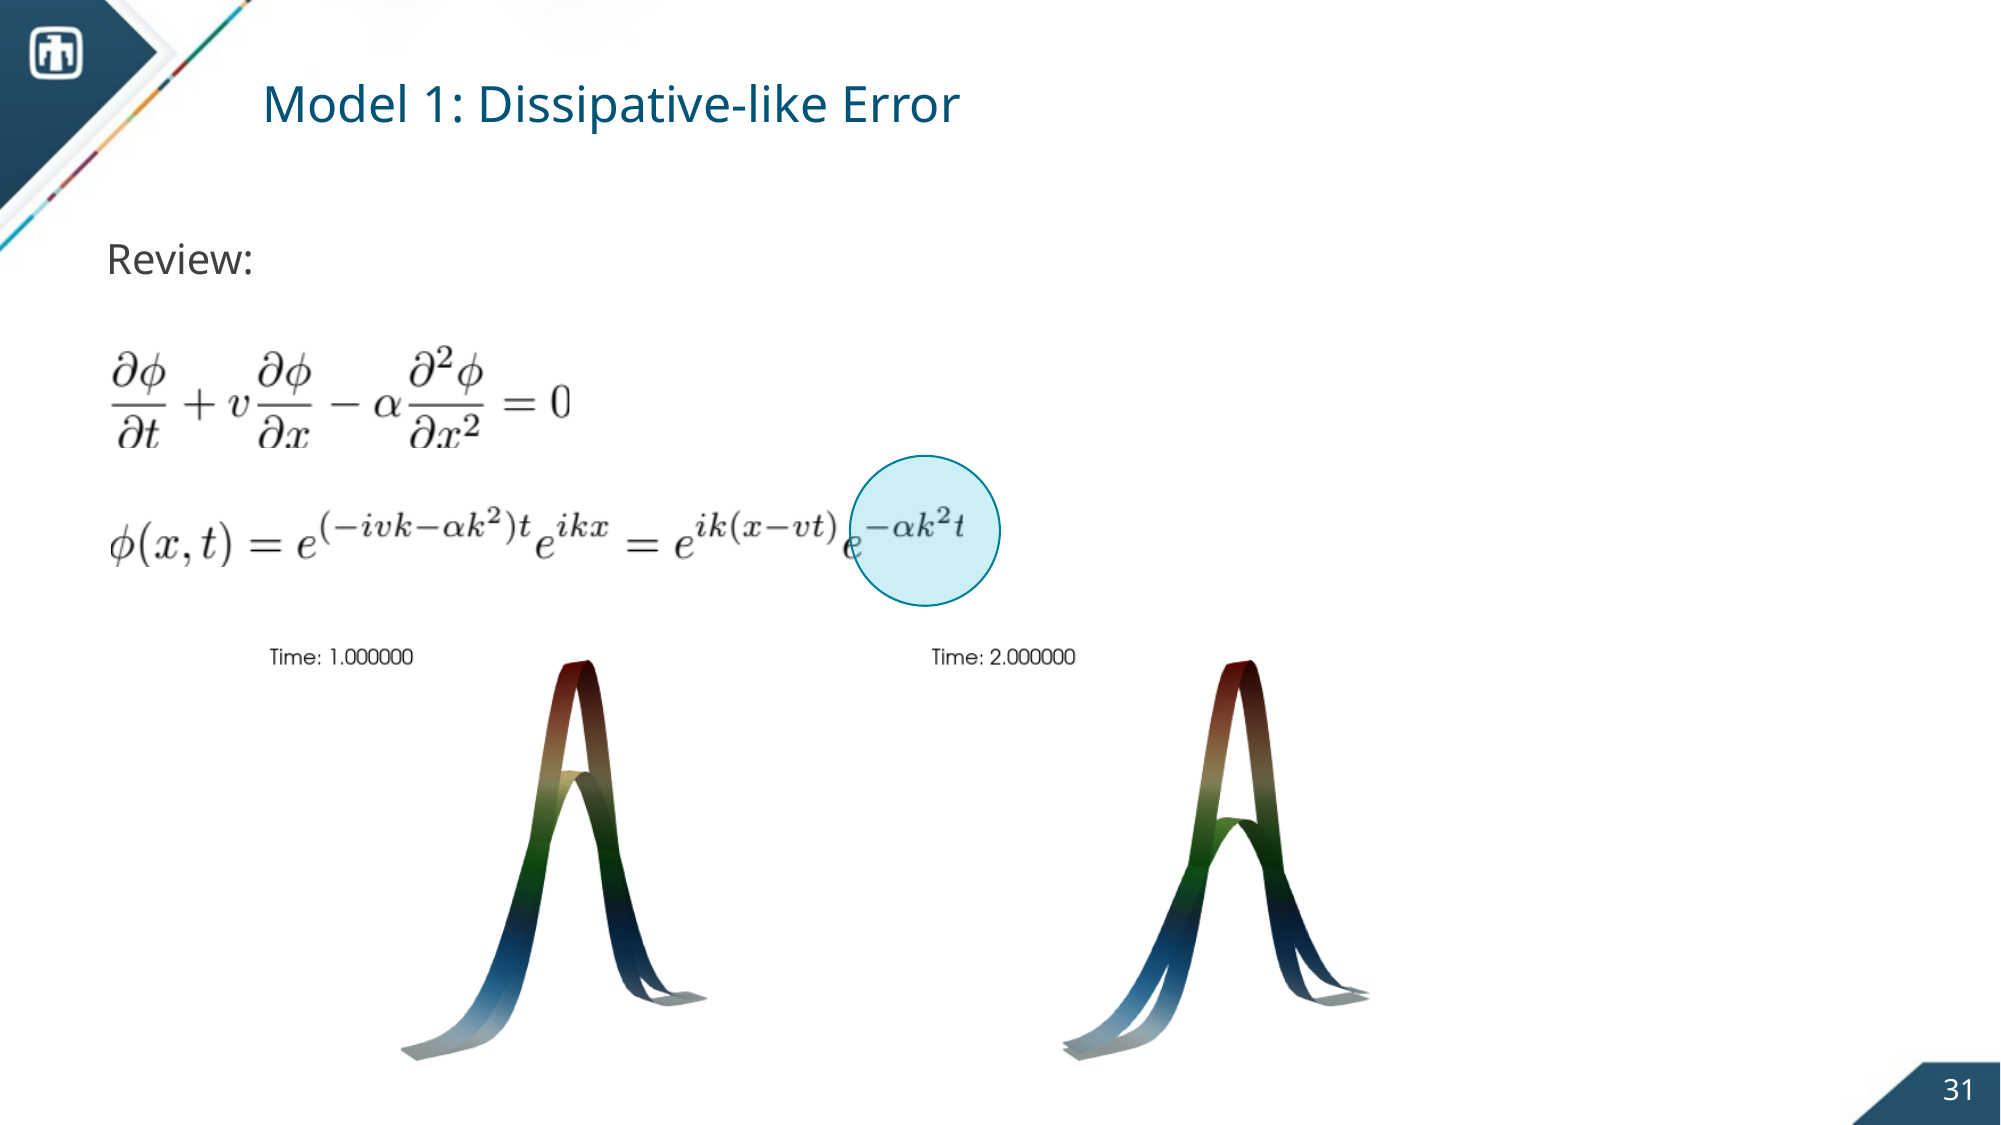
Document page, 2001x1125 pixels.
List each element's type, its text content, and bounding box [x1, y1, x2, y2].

picture [0, 0, 2001, 1125]
slide_number 31 [1919, 1061, 2000, 1122]
title Model 1: Dissipative-like Error [262, 42, 1919, 170]
list Review: [106, 231, 1919, 988]
text_box [853, 454, 1001, 607]
